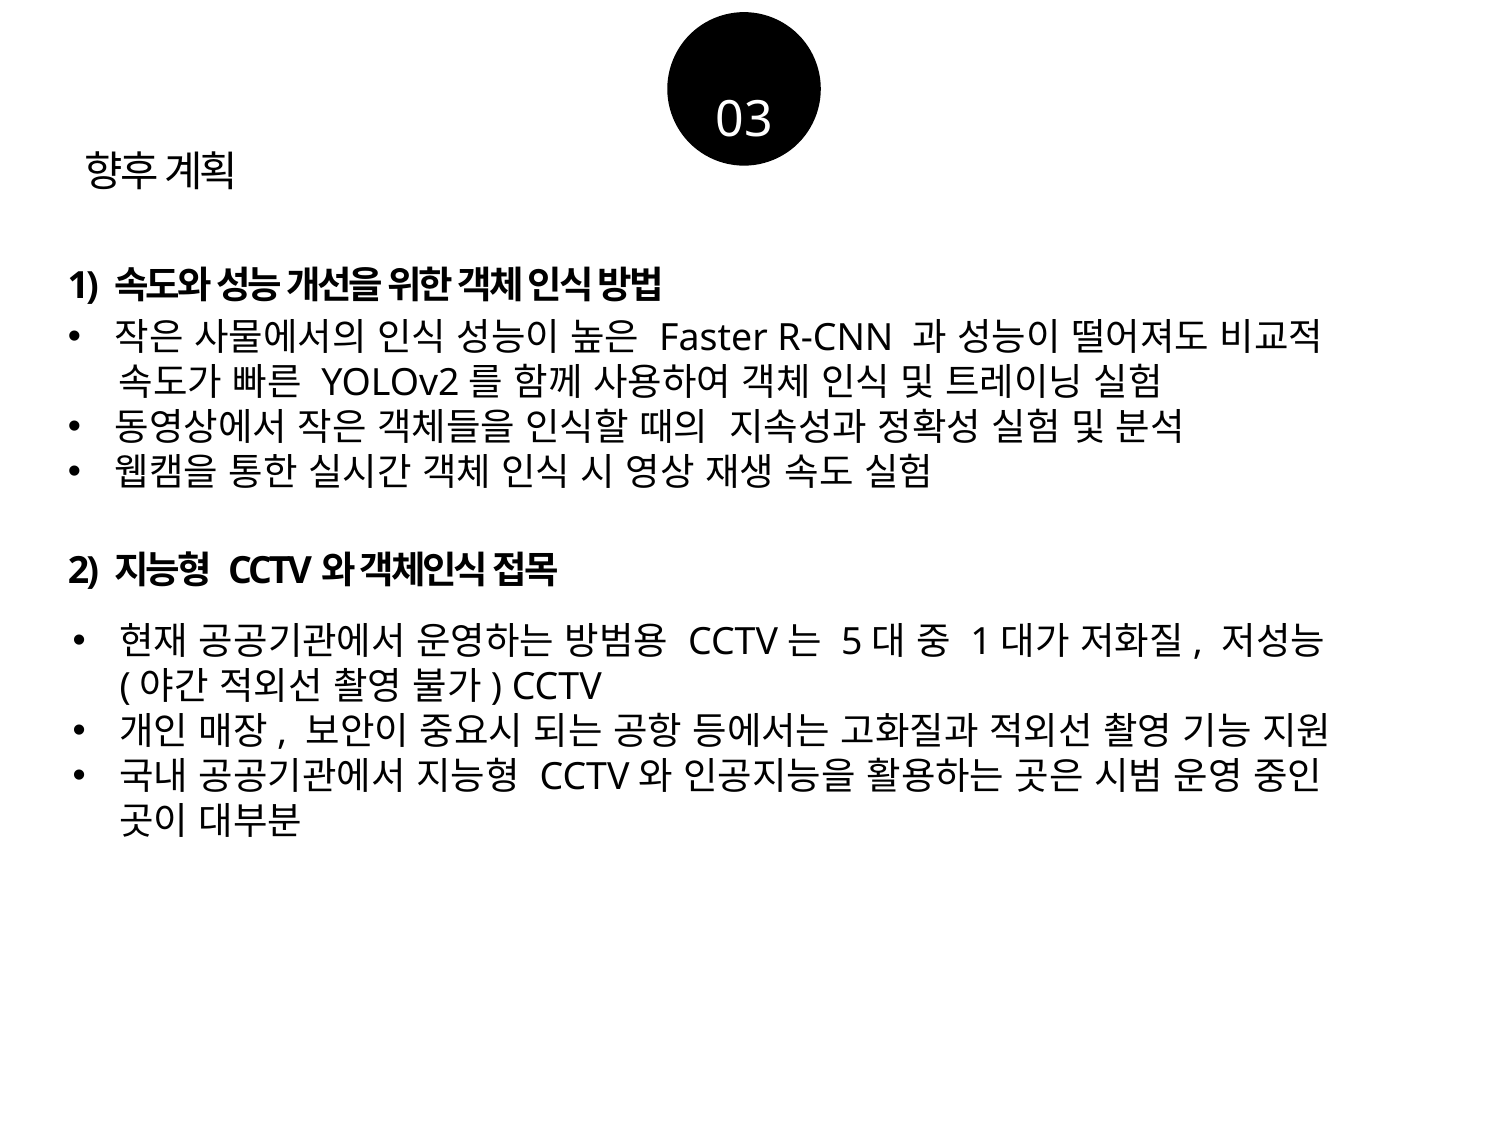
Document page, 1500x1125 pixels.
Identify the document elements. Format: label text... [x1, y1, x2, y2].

text_box 작은 사물에서의 인식 성능이 높은 Faster R-CNN 과 성능이 떨어져도 비교적 속도가 빠른 YOLOv2를 함께 사용하여 객체 인식 및 트레이닝 실험 동영상에서 작은 객체들을 인식할 때의 지속성과 정확성 실험 및 분석 웹캠을 통한 실시간 객체 인식 시 영상 재생 속도 실험 [53, 599, 1459, 861]
text_box 작은 사물에서의 인식 성능이 높은 Faster R-CNN 과 성능이 떨어져도 비교적 속도가 빠른 YOLOv2를 함께 사용하여 객체 인식 및 트레이닝 실험 동영상에서 작은 객체들을 인식할 때의 지속성과 정확성 실험 및 분석 웹캠을 통한 실시간 객체 인식 시 영상 재생 속도 실험 [53, 305, 1459, 538]
text_box [768, 154, 789, 164]
text_box [665, 10, 823, 78]
text_box 2) 지능형 CCTV와 객체인식 접목 [53, 538, 1500, 599]
text_box 현재 공공기관에서 운영하는 방범용 CCTV는 5대 중 1대가 저화질, 저성능(야간 적외선 촬영 불가) CCTV 개인 매장, 보안이 중요시 되는 공항 등에서는 고화질과 적외선 촬영 기능 지원 국내 공공기관에서 지능형 CCTV와 인공지능을 활용하는 곳은 시범 운영 중인 곳이 대부분 [57, 609, 1388, 1120]
text_box 03 [655, 78, 833, 154]
text_box 향후 계획 [70, 137, 768, 202]
text_box 1) 속도와 성능 개선을 위한 객체 인식 방법 [53, 253, 1164, 305]
